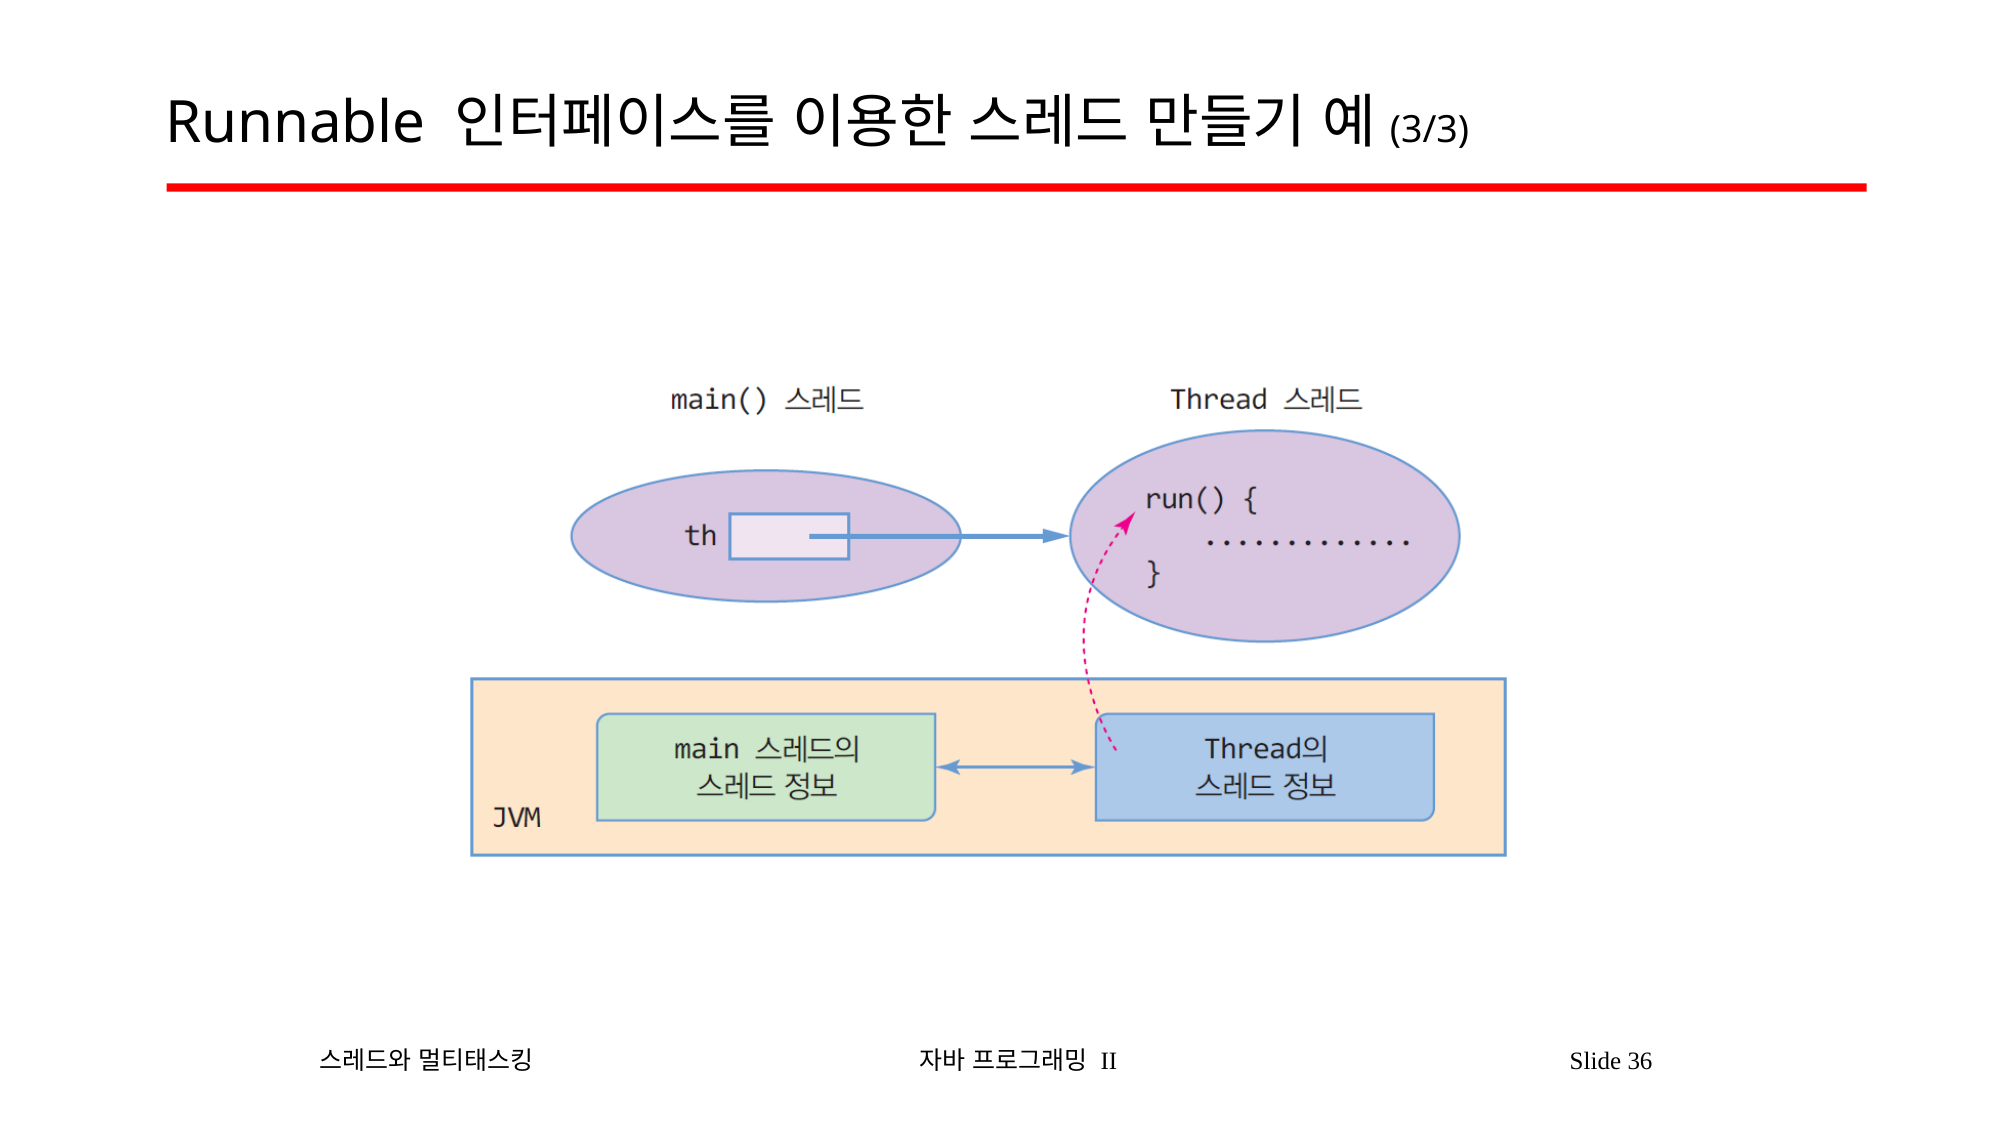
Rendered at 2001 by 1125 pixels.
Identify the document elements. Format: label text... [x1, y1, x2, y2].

title Runnable 인터페이스를 이용한 스레드 만들기 예(3/3) [150, 50, 1850, 188]
picture [456, 373, 1517, 870]
